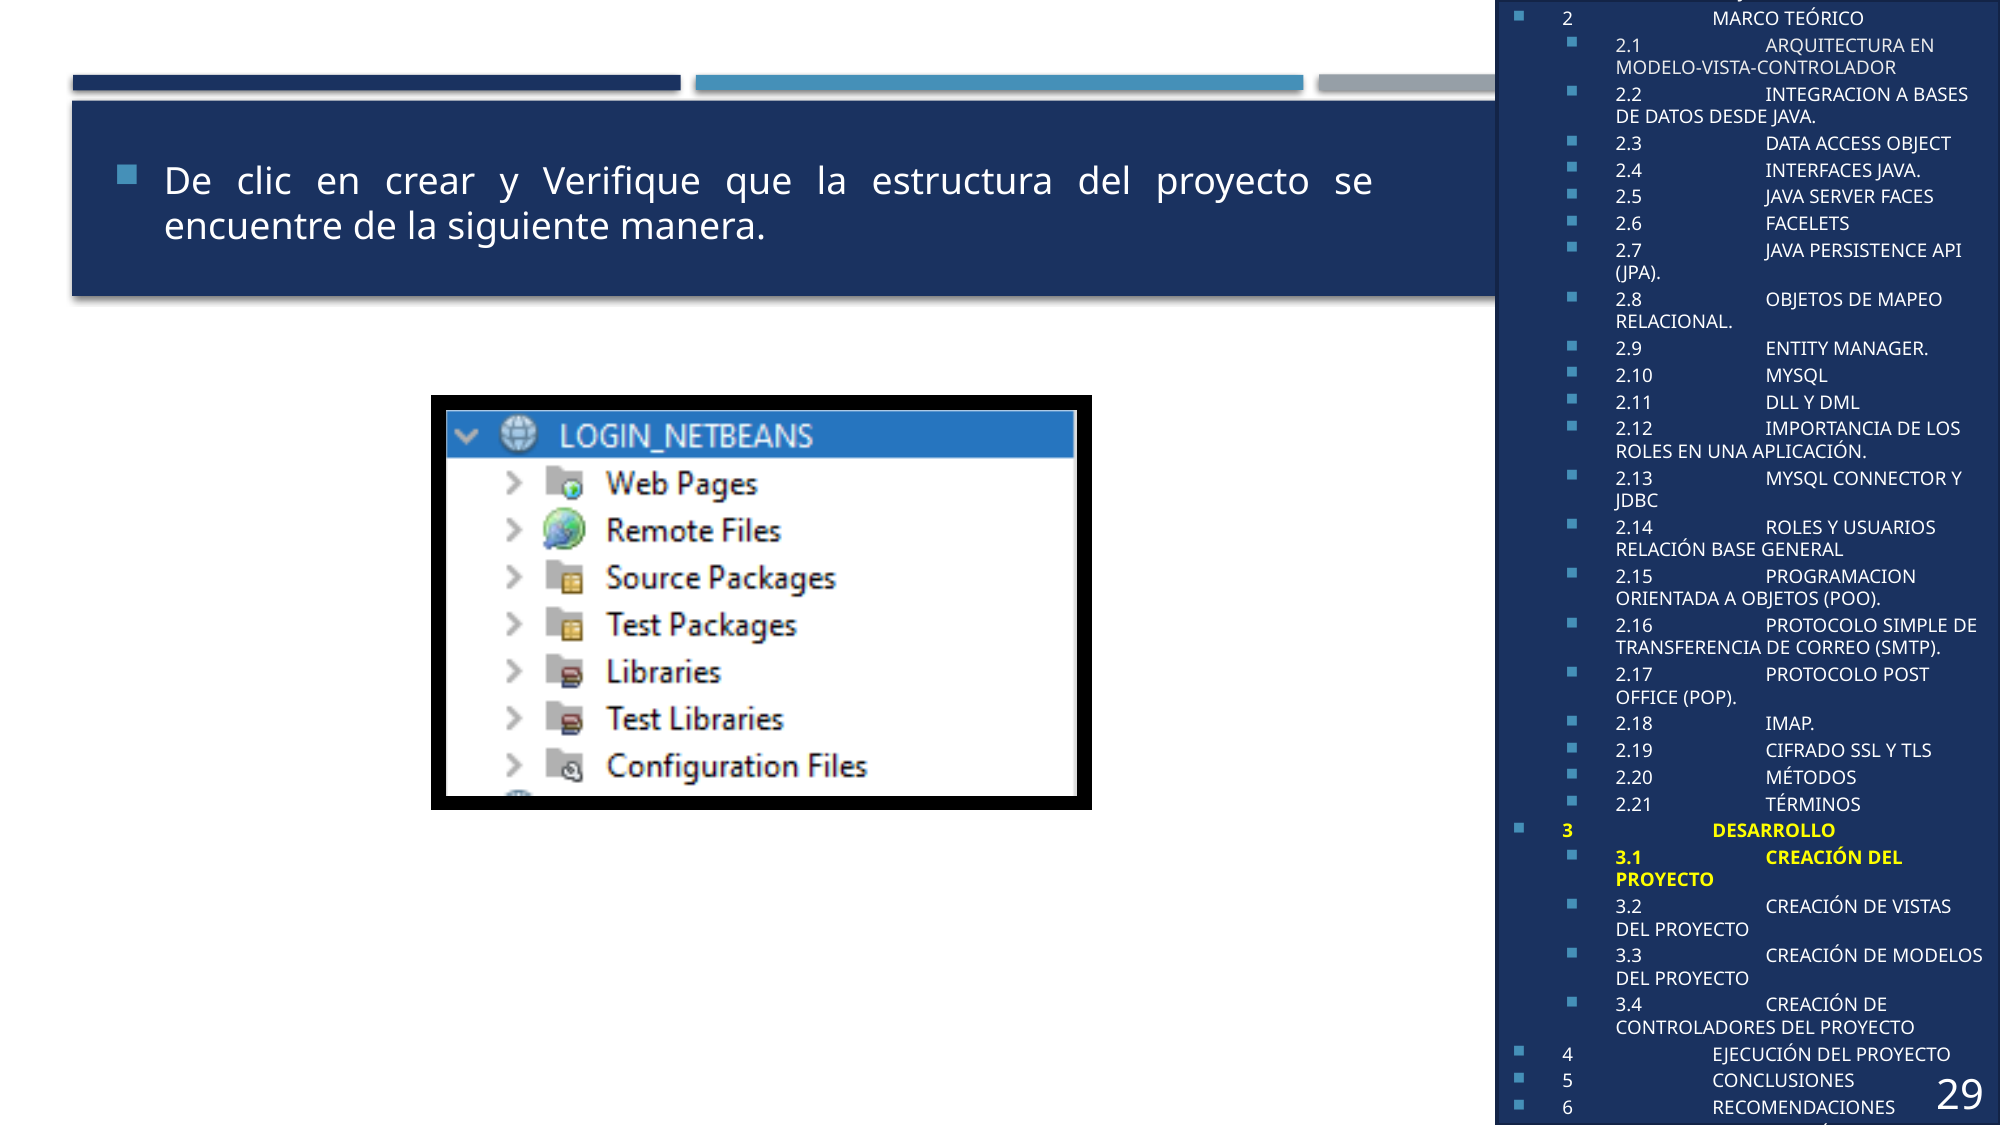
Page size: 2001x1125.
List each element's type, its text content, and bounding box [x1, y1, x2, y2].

list De clic en crear y Verifique que la estructura del proyecto se encuentre de la siguiente manera. [98, 129, 1390, 274]
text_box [1496, 0, 2000, 1125]
picture [445, 409, 1078, 797]
